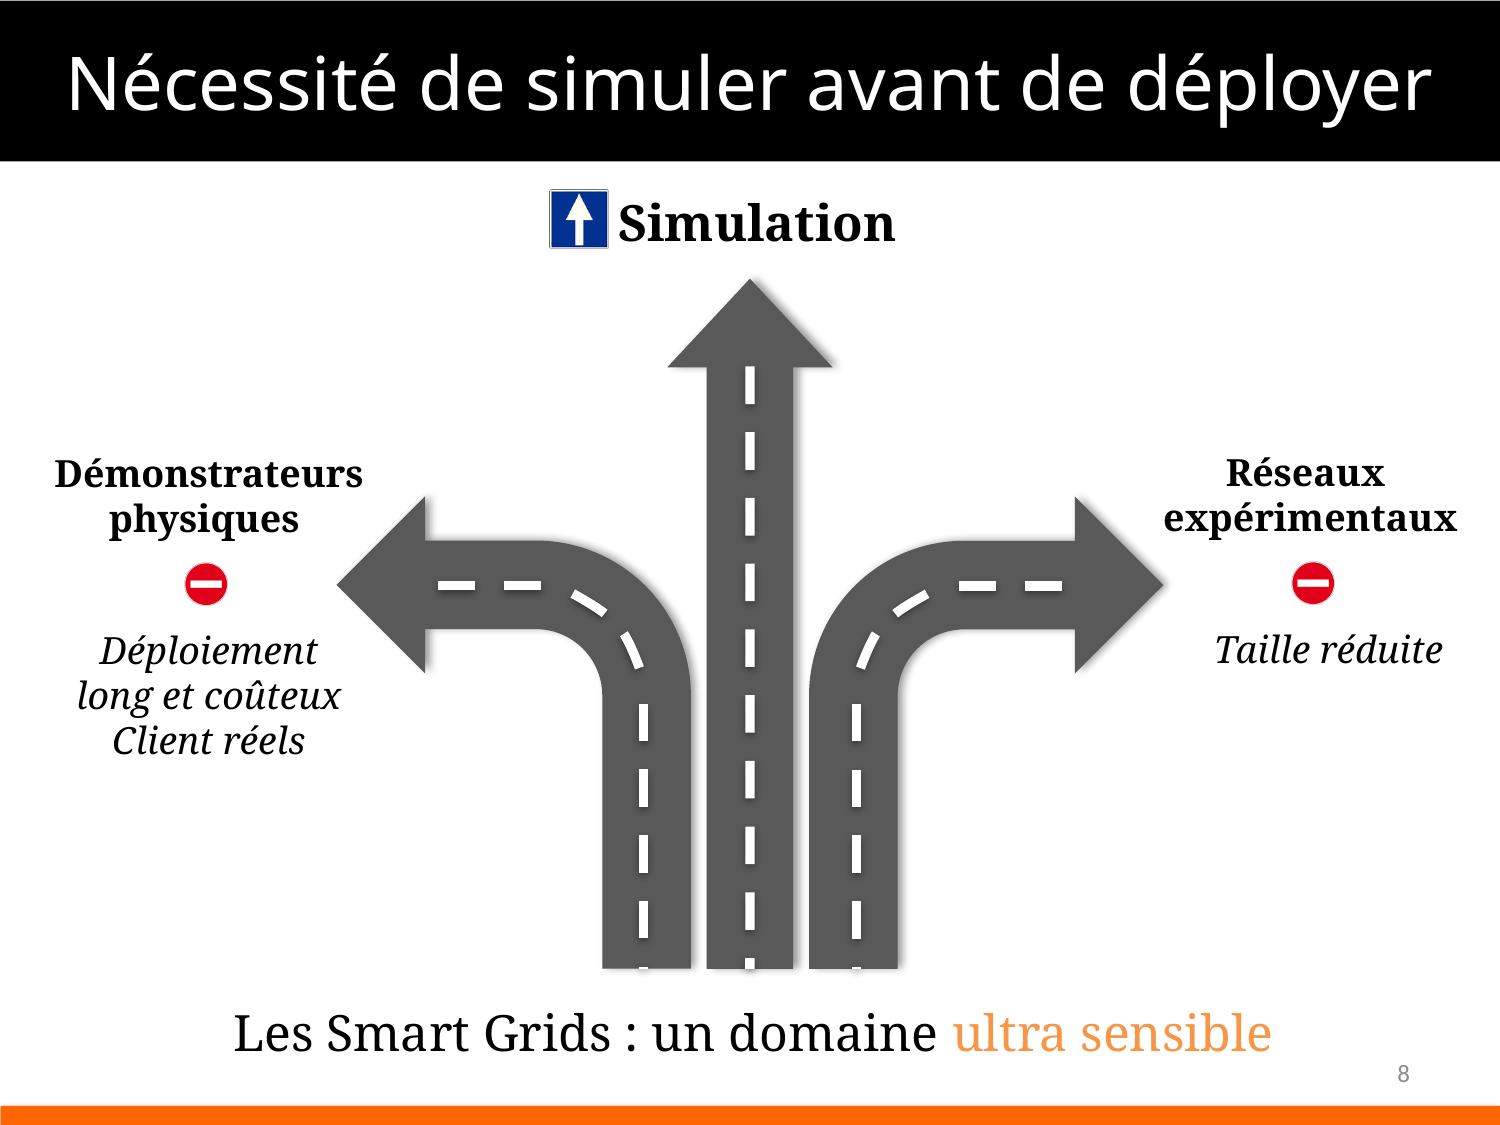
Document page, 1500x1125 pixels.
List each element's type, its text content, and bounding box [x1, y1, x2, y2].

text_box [336, 495, 692, 969]
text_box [808, 496, 1164, 970]
text_box [666, 277, 834, 970]
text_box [0, 442, 364, 772]
text_box Simulation [603, 184, 912, 260]
text_box Nécessité de simuler avant de déployer [0, 0, 1500, 162]
picture [548, 189, 610, 250]
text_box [1123, 441, 1500, 680]
slide_number 8 [1074, 1042, 1425, 1103]
text_box [0, 1105, 1500, 1125]
text_box Les Smart Grids : un domaine ultra sensible [218, 994, 1289, 1069]
